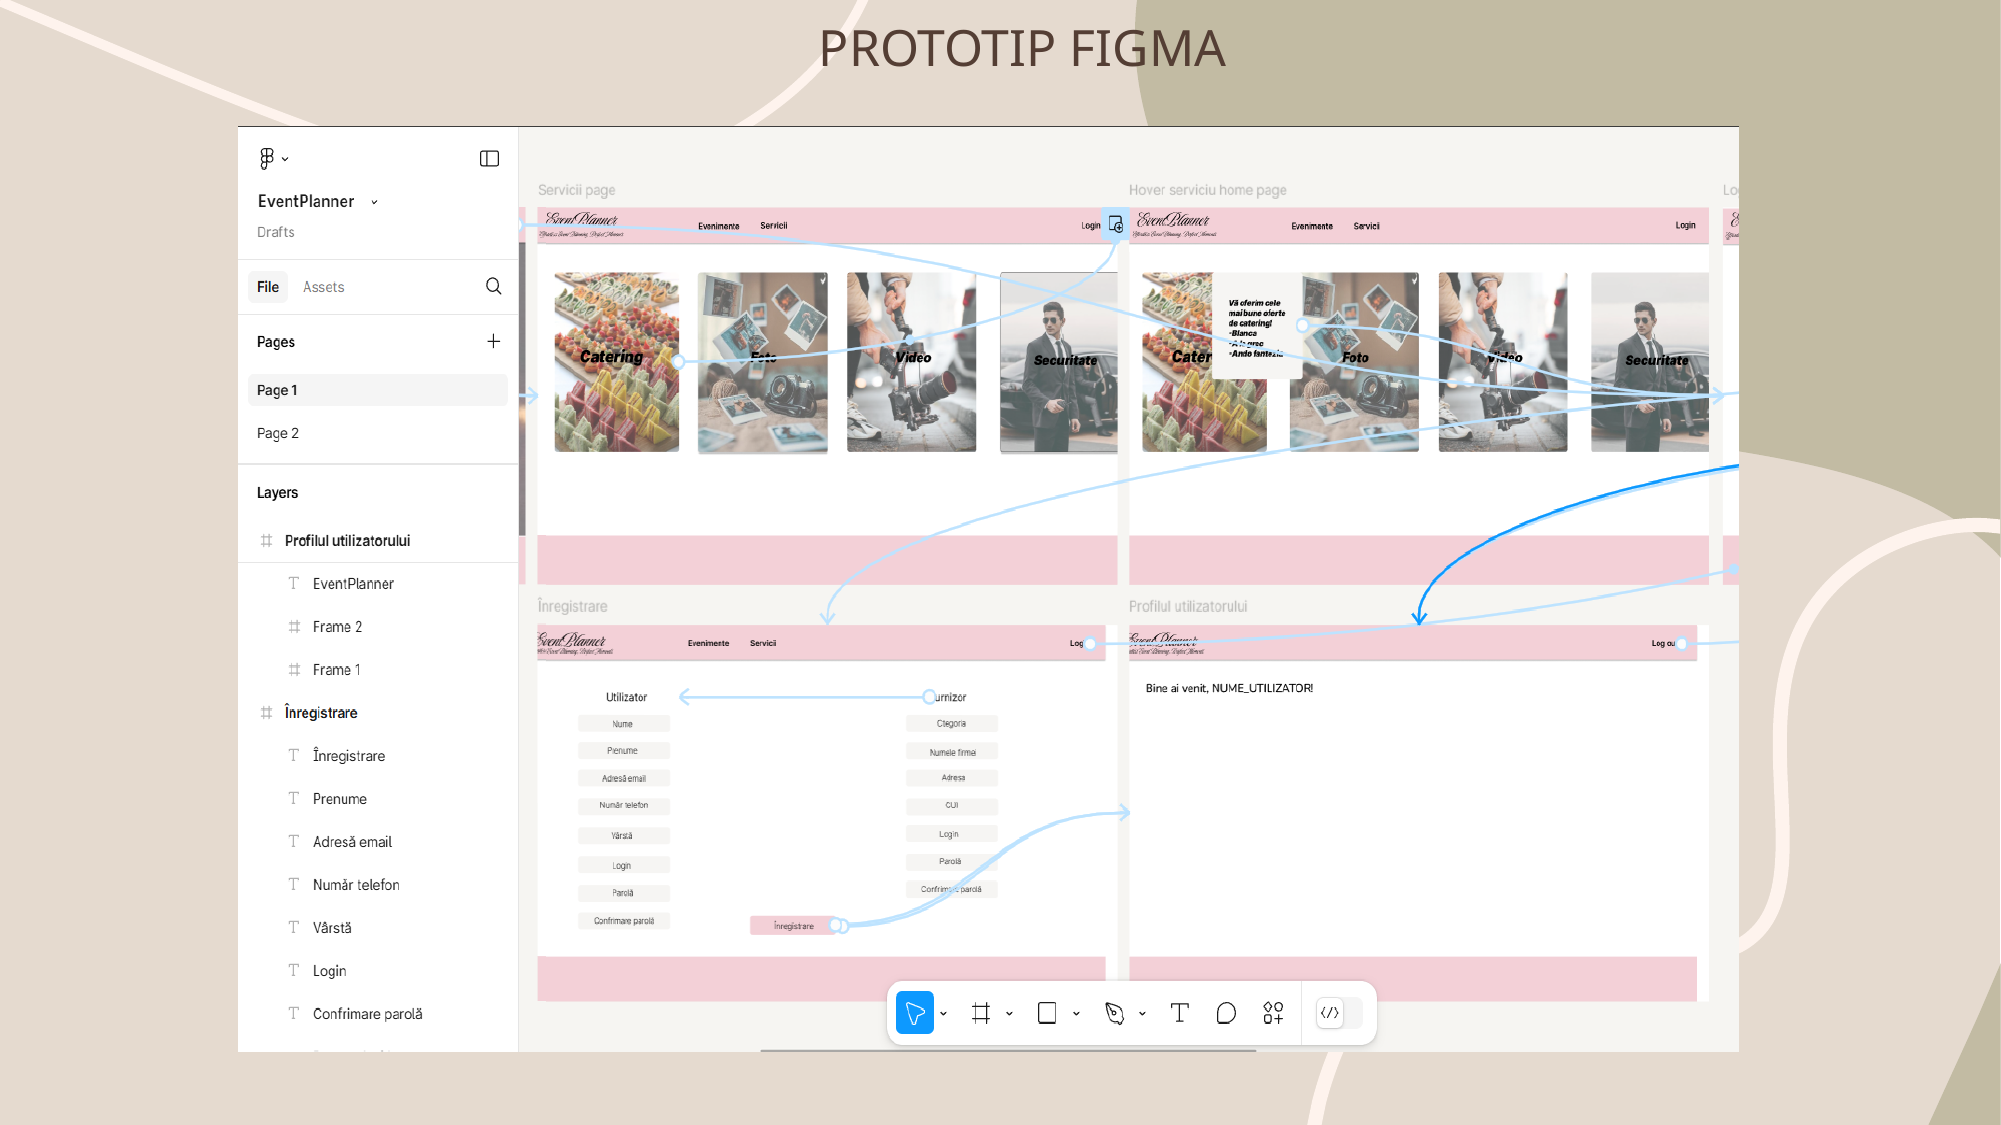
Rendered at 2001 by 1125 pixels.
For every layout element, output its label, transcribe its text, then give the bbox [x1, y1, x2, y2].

list PROTOTIP FIGMA [666, 16, 1380, 112]
picture [238, 126, 1739, 1053]
